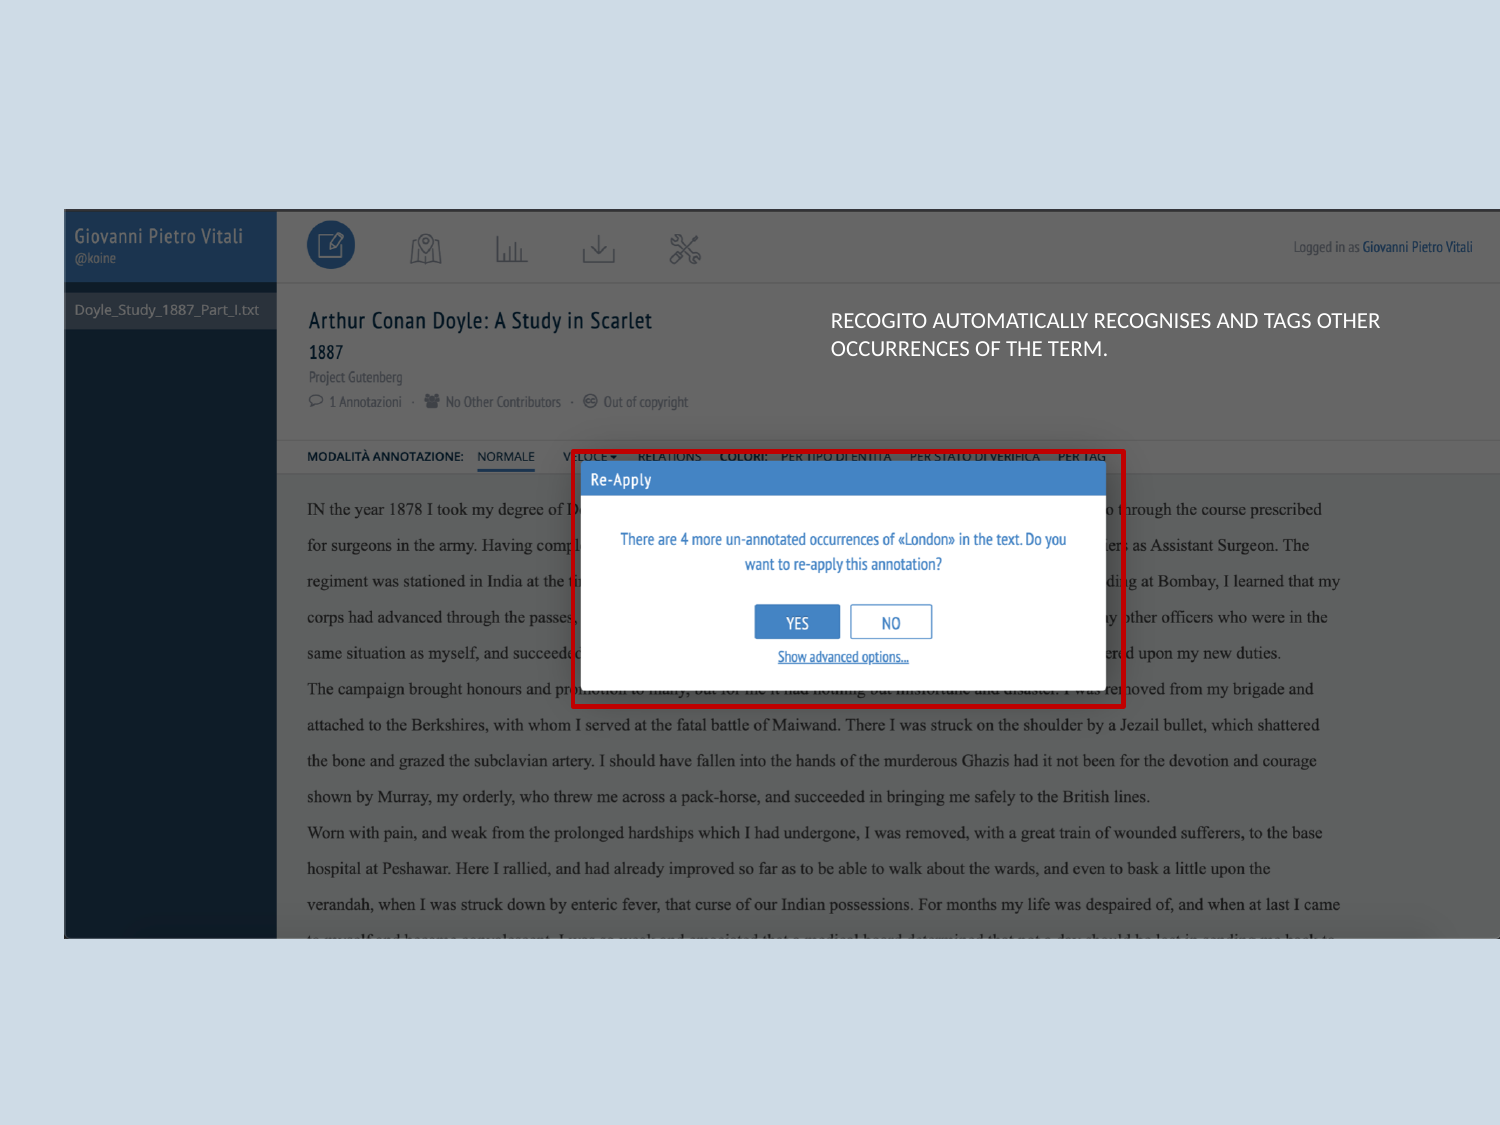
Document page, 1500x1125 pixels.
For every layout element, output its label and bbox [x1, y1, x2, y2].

picture [64, 209, 1500, 939]
